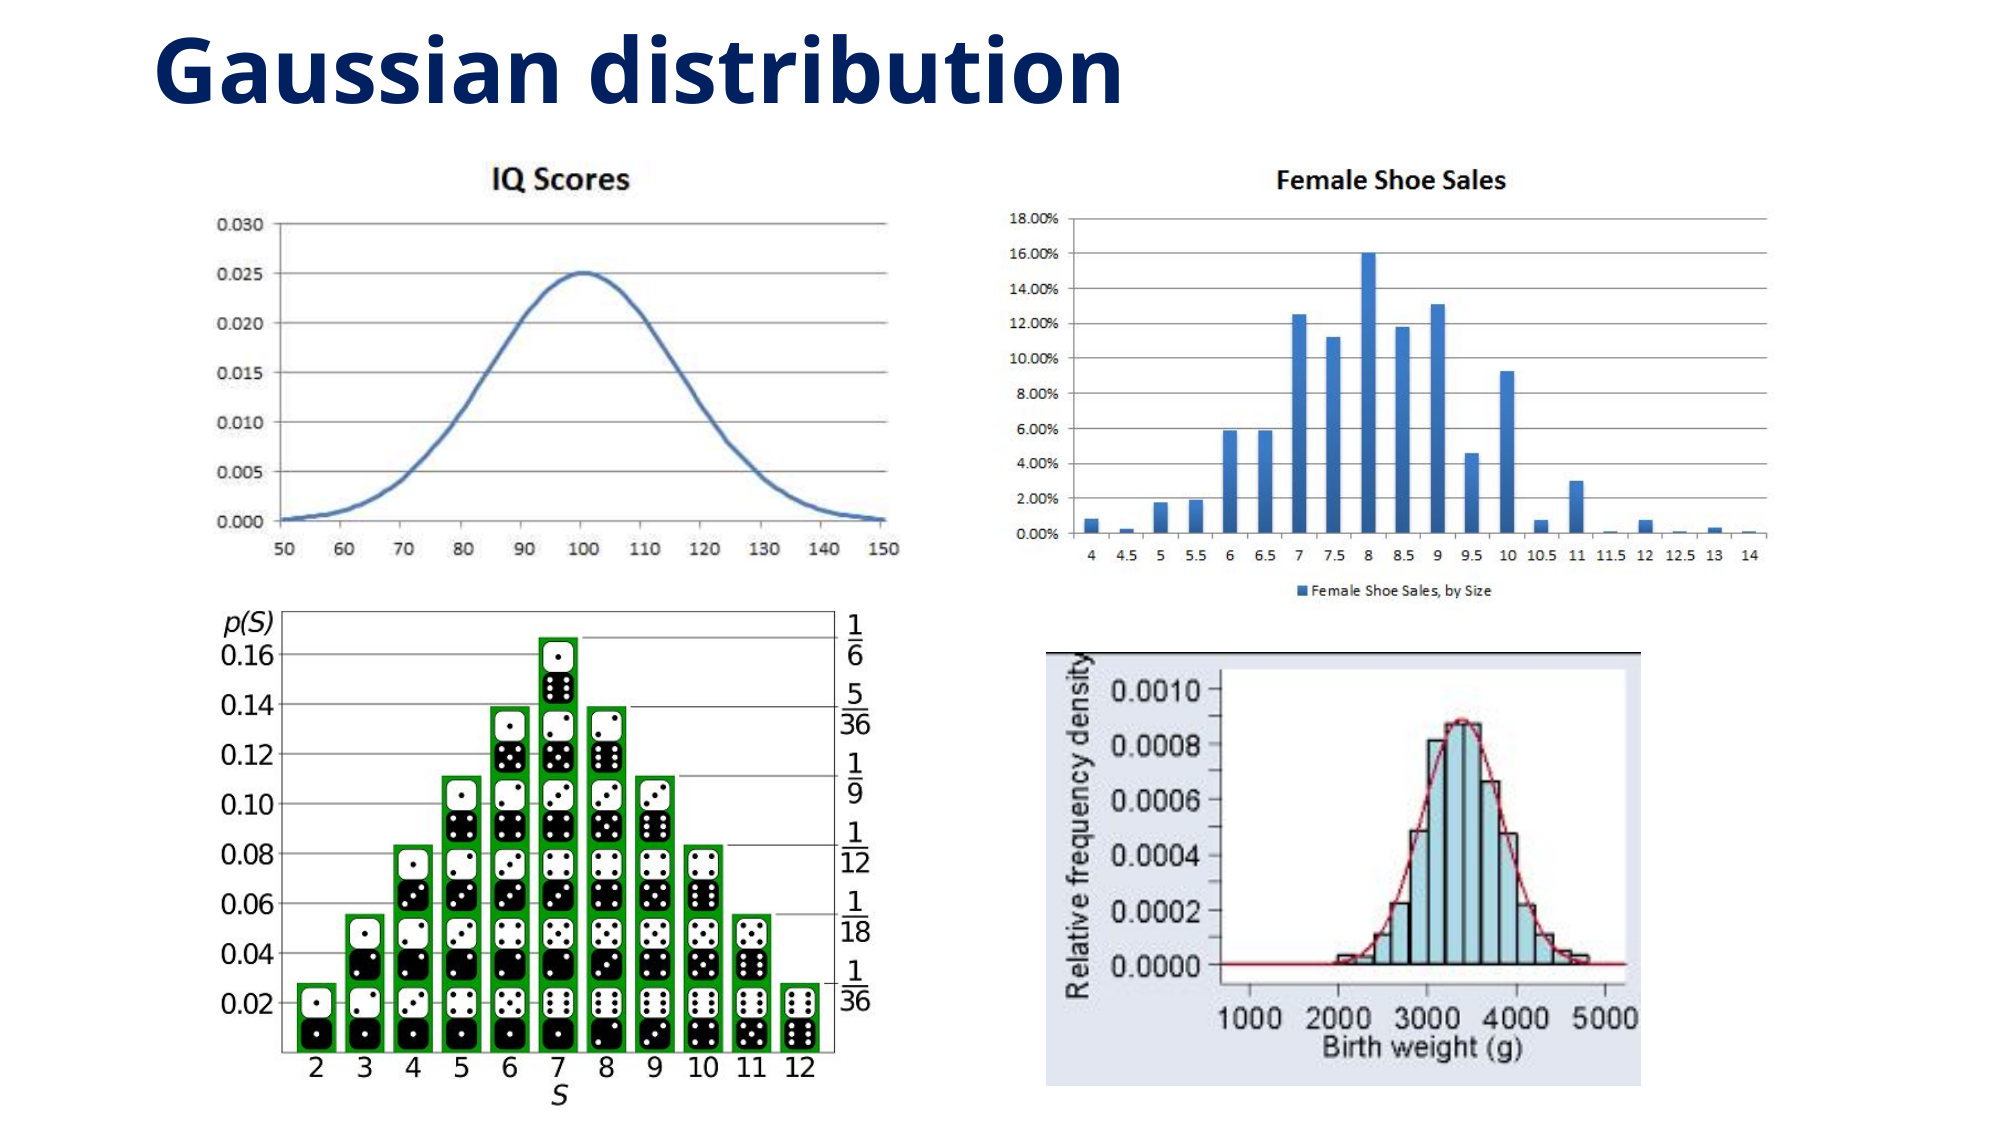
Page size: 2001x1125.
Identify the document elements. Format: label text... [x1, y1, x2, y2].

picture [213, 610, 876, 1108]
picture [1046, 652, 1641, 1086]
picture [999, 149, 1785, 611]
title Gaussian distribution [137, 17, 1863, 131]
picture [213, 149, 912, 563]
